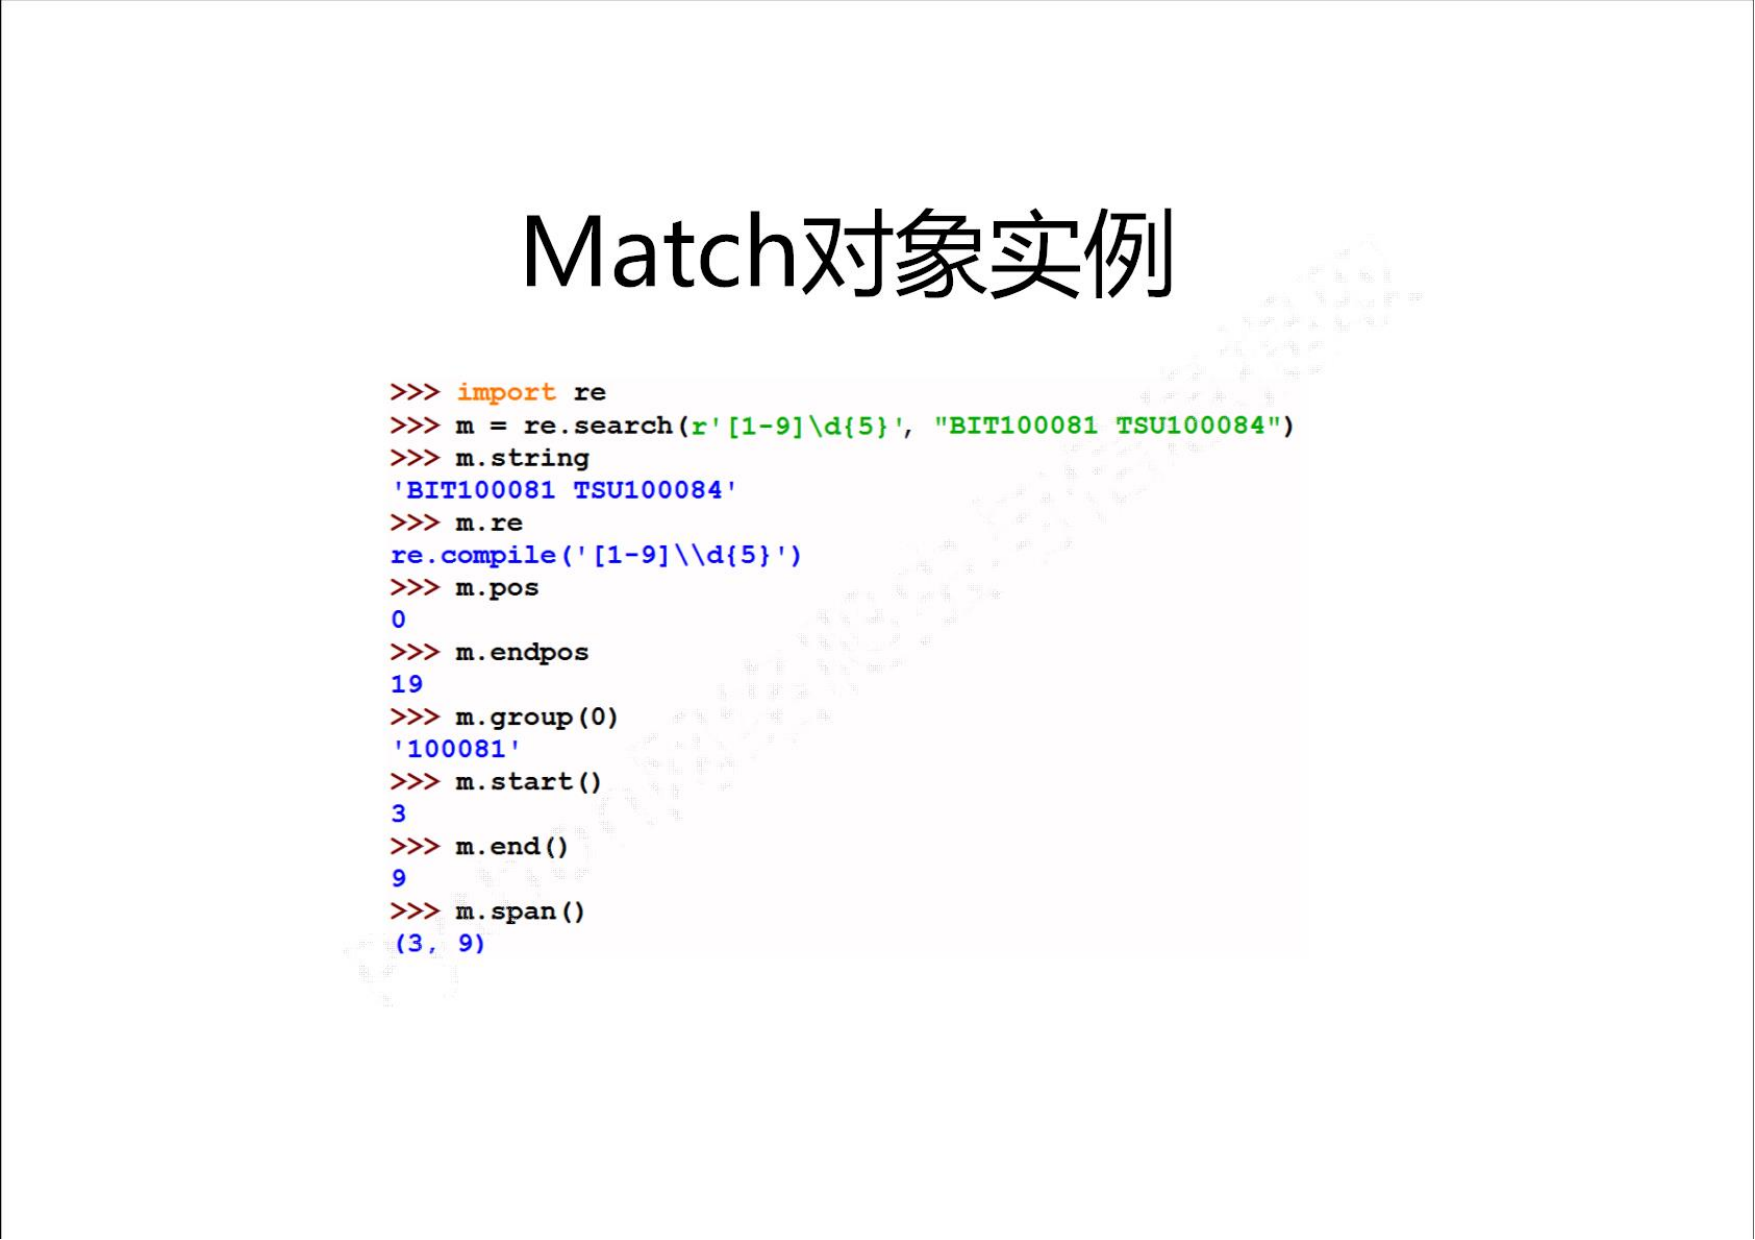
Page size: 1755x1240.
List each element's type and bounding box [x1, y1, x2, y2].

text_box [0, 0, 1754, 1239]
